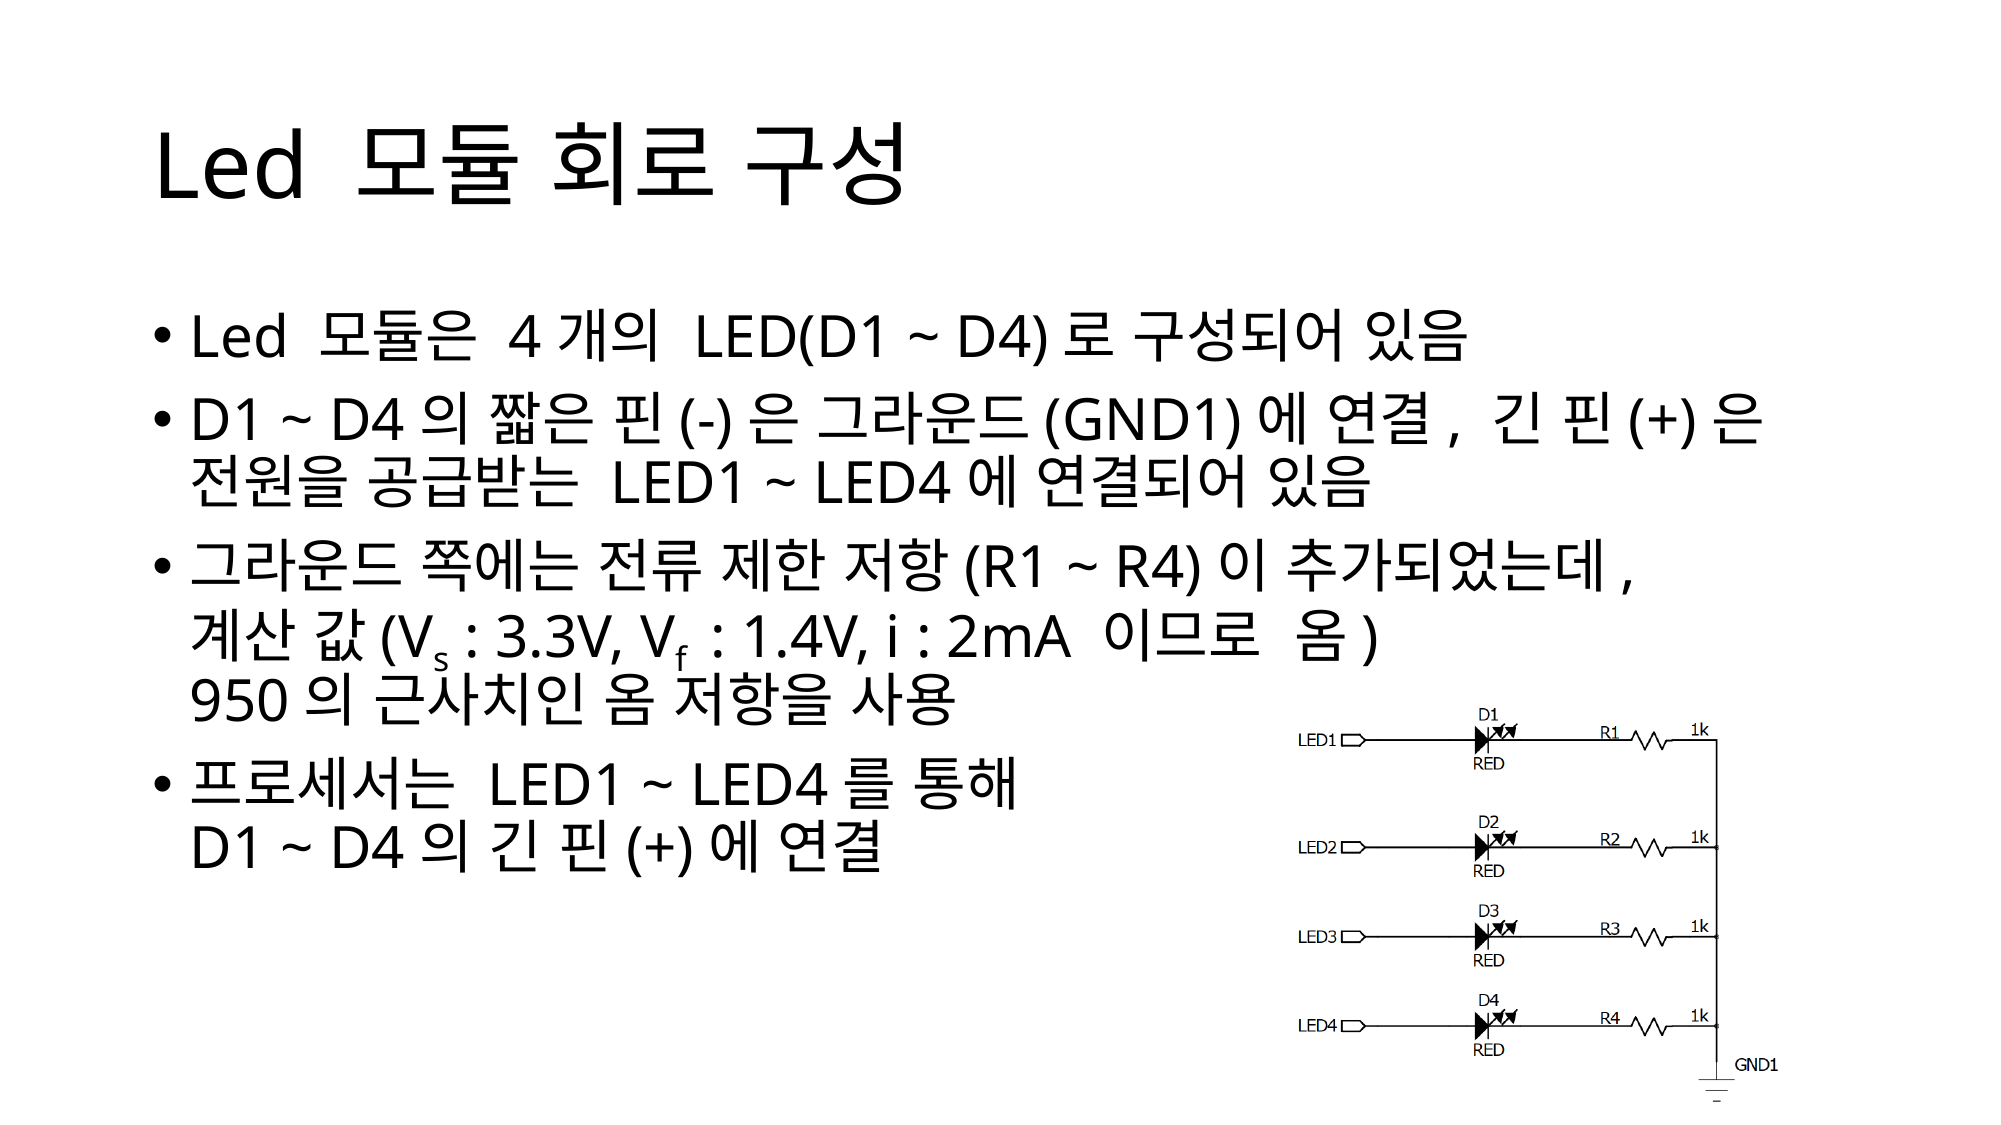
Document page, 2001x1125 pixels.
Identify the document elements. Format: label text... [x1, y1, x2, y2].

title Led 모듈 회로 구성 [137, 59, 1863, 278]
picture [1287, 698, 1787, 1112]
